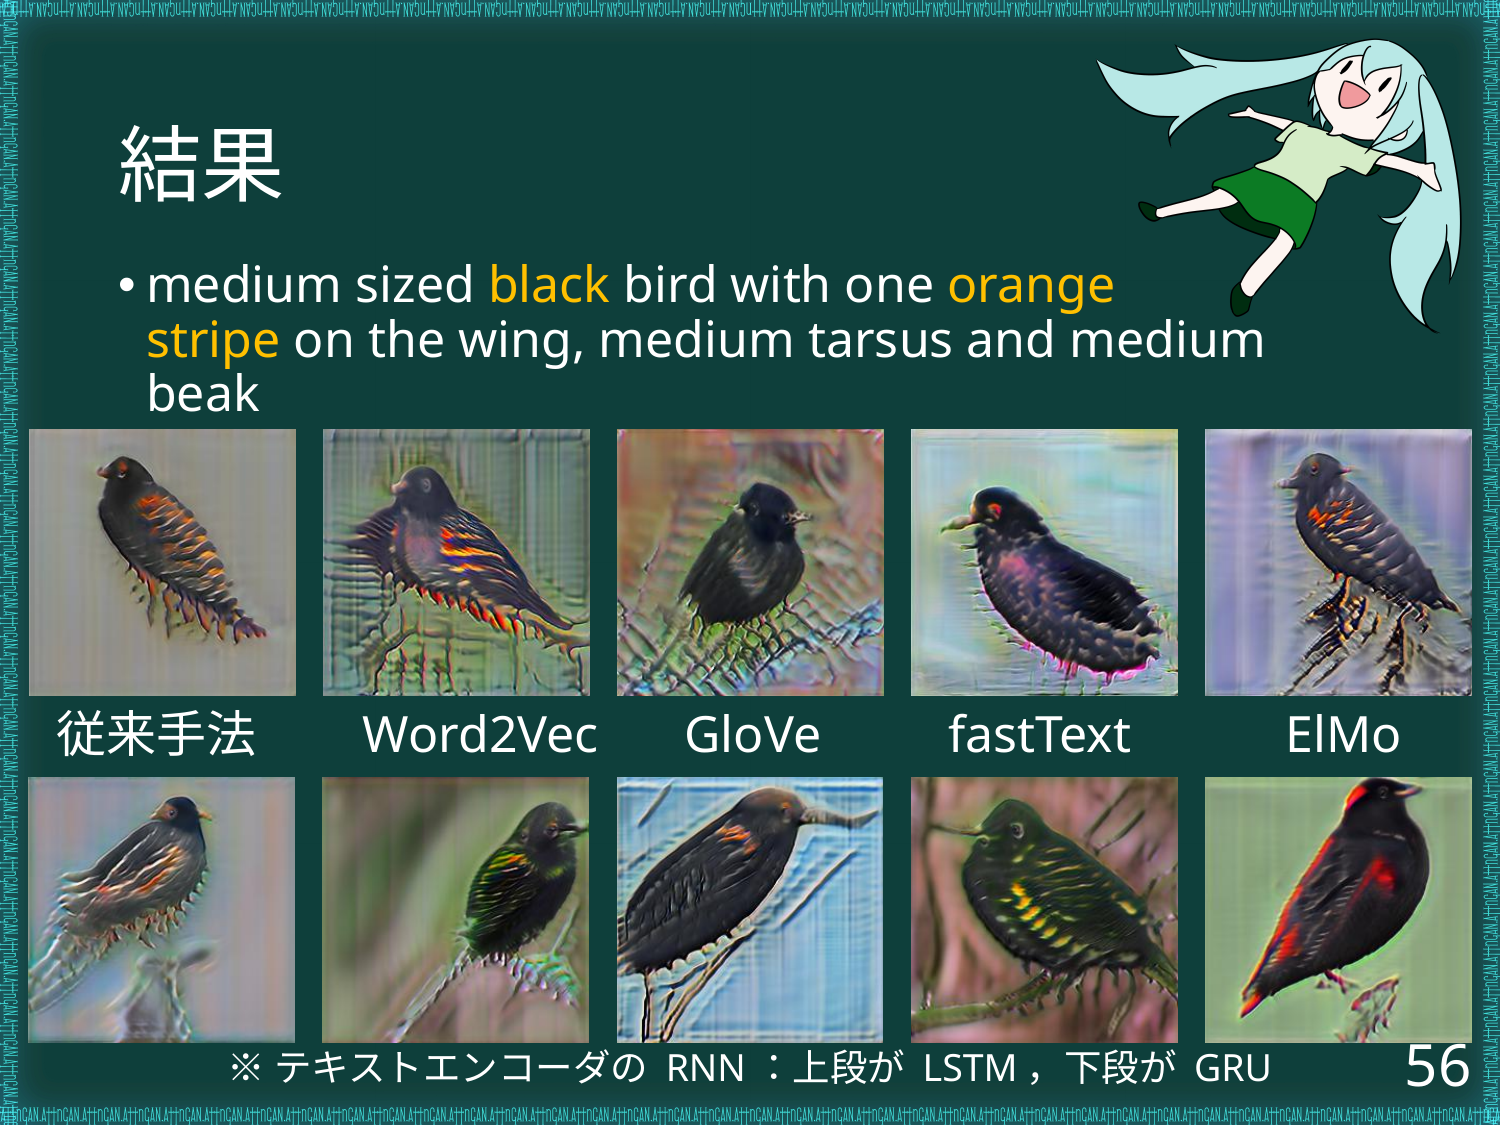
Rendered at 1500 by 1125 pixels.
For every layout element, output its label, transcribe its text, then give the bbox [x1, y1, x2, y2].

text_box Word2Vec [349, 695, 652, 771]
picture [0, 0, 1500, 1125]
text_box 従来手法 [42, 695, 349, 771]
text_box GloVe [669, 696, 869, 771]
text_box fastText [933, 695, 1195, 771]
text_box ※テキストエンコーダの RNN：上段が LSTM，下段が GRU [213, 1036, 1287, 1097]
slide_number 56 [1136, 1036, 1487, 1101]
list medium sized black bird with one orange stripe on the wing, medium tarsus and medium beak [103, 252, 1397, 967]
title 結果 [103, 59, 1086, 252]
text_box ElMo [1270, 696, 1436, 771]
